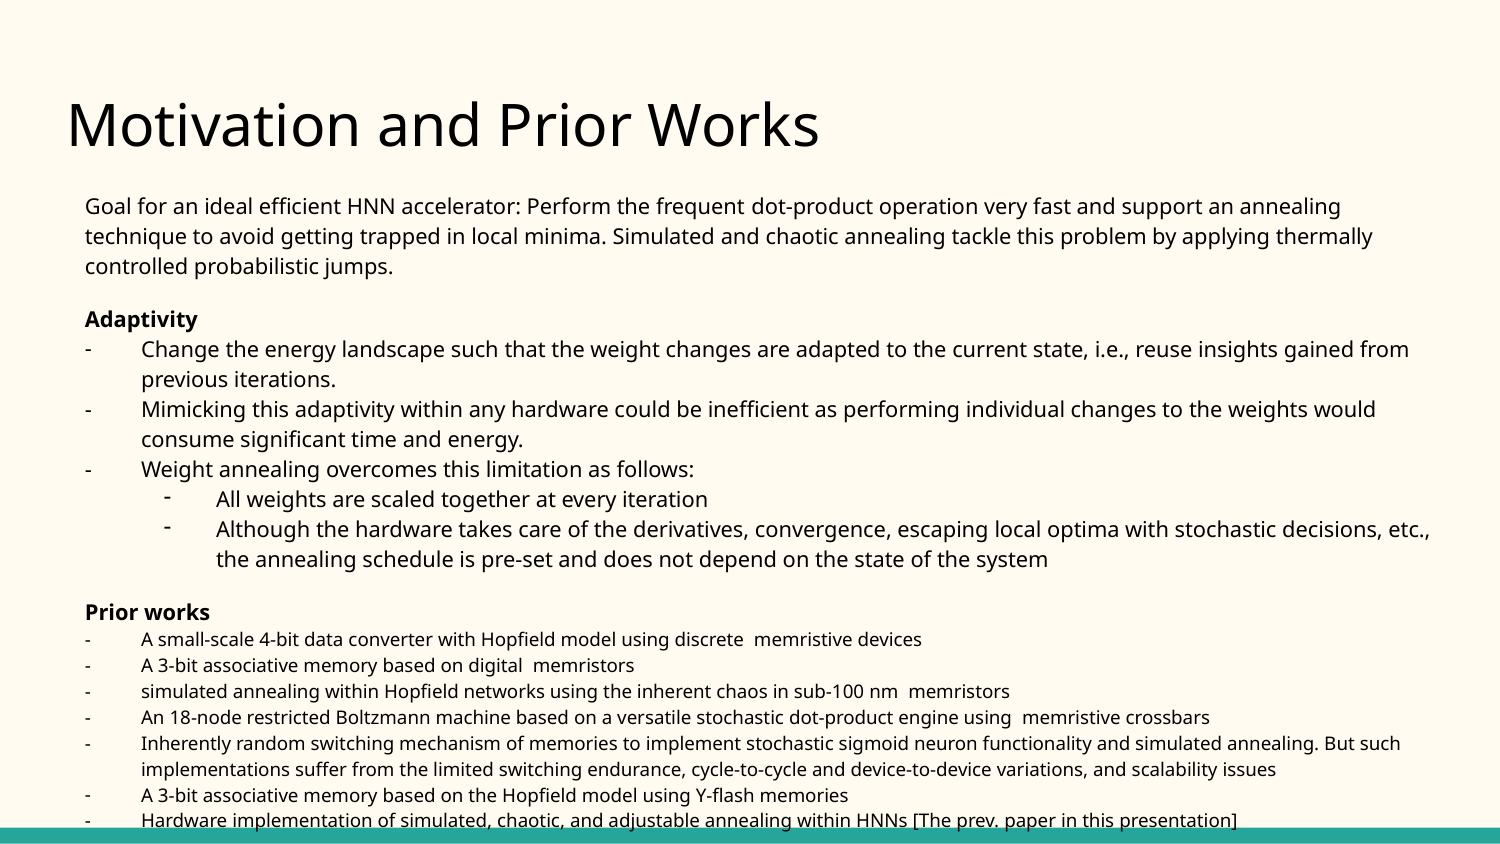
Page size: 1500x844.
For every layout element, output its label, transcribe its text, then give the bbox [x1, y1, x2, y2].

title Motivation and Prior Works [51, 72, 1449, 174]
